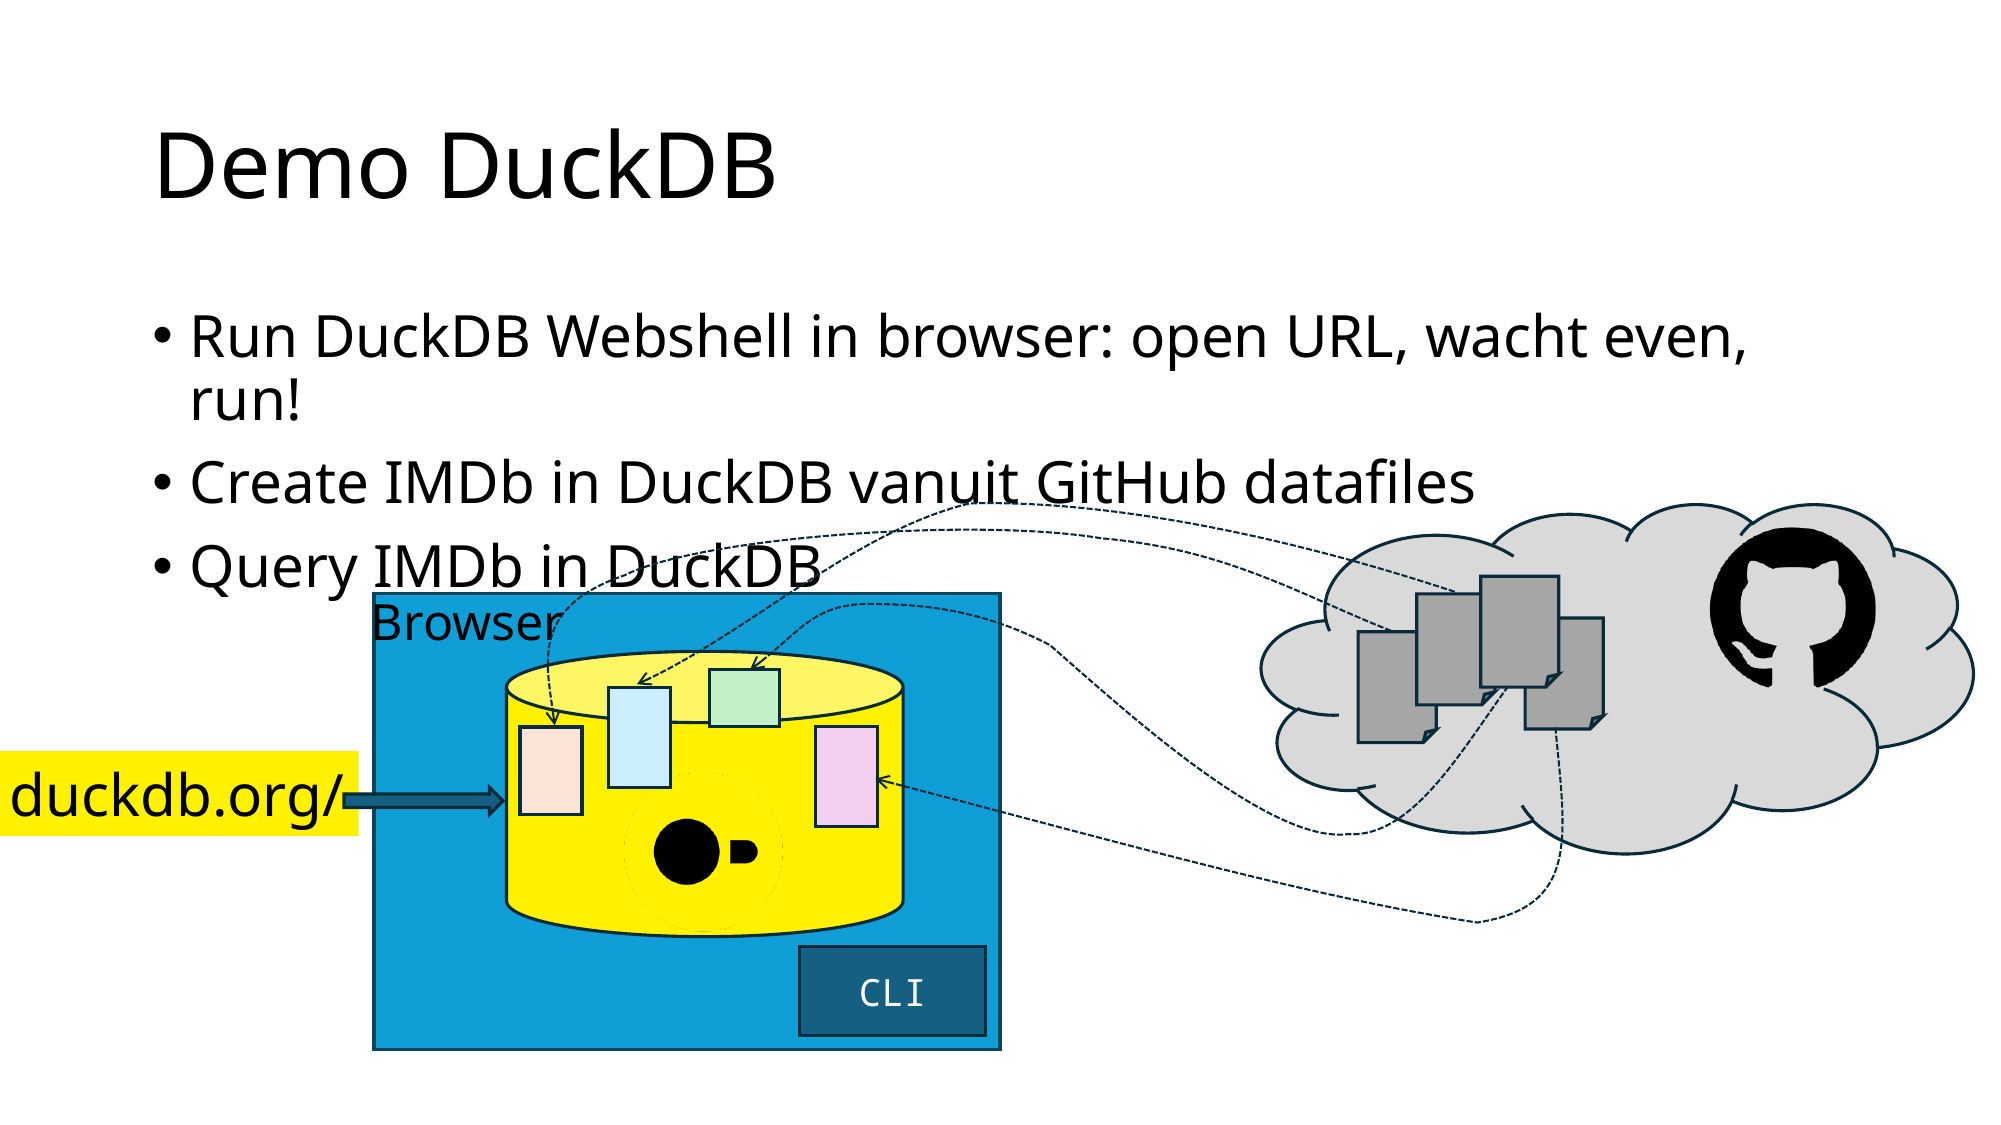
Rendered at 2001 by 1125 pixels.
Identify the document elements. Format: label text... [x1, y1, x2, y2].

text_box [1863, 524, 1976, 784]
text_box [672, 686, 905, 935]
text_box duckdb.org/ [0, 751, 359, 836]
text_box [1479, 574, 1564, 689]
text_box [750, 602, 1510, 755]
text_box [342, 783, 506, 819]
text_box [1415, 592, 1479, 685]
text_box [1044, 606, 1392, 667]
text_box Browser [356, 583, 580, 659]
picture [1705, 520, 1879, 694]
picture [616, 765, 793, 937]
text_box [372, 1014, 1002, 1051]
list Run DuckDB Webshell in browser: open URL, wacht even, run! Create IMDb in DuckDB vanuit GitHub datafiles Query IMDb in DuckDB [137, 299, 1863, 1014]
text_box [504, 664, 616, 935]
text_box [708, 700, 781, 728]
text_box [1523, 616, 1609, 731]
text_box [814, 725, 879, 828]
title Demo DuckDB [137, 59, 1863, 278]
text_box [1356, 630, 1415, 684]
text_box [1863, 514, 1873, 520]
text_box CLI [798, 945, 987, 1037]
text_box [545, 529, 991, 726]
text_box [636, 501, 1456, 686]
text_box [518, 725, 584, 816]
text_box [875, 727, 1565, 925]
text_box [607, 713, 672, 789]
